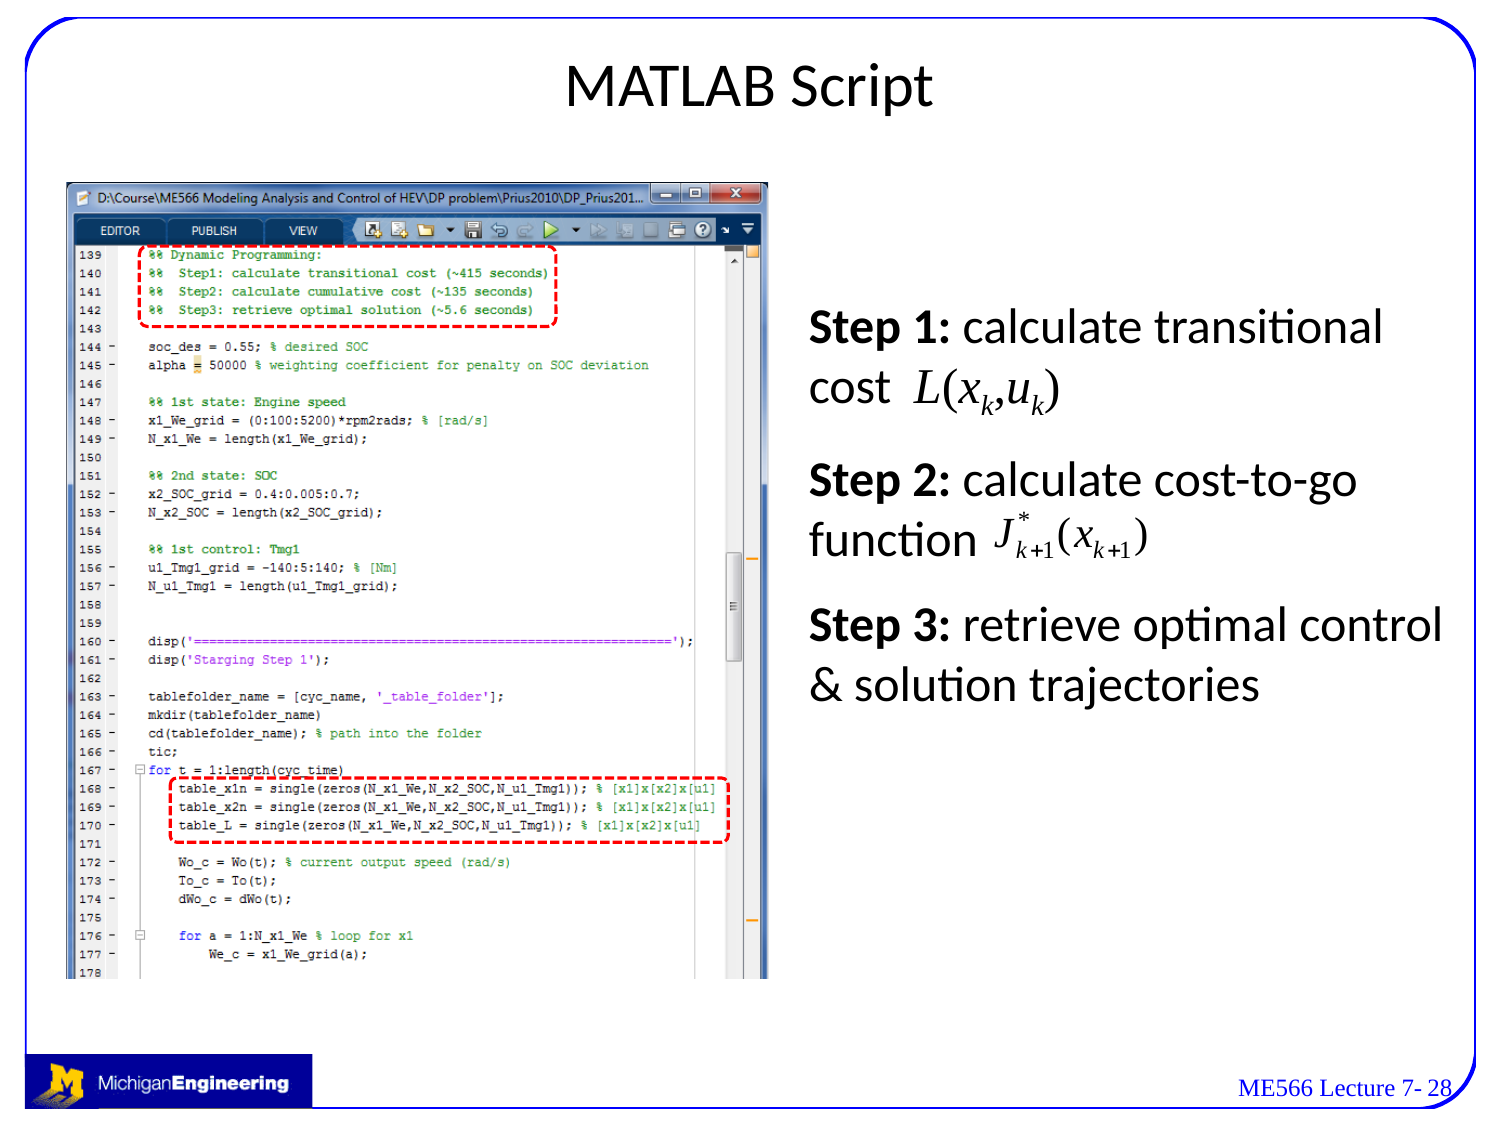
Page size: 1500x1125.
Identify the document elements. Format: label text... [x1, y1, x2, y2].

picture [65, 182, 769, 979]
text_box Step 1: calculate transitional cost L(xk,uk) Step 2: calculate cost-to-go function Step 3: retrieve optimal control & solution trajectories [794, 285, 1461, 719]
footer ME566 Lecture 7- [961, 1062, 1438, 1125]
title MATLAB Script [112, 37, 1388, 125]
picture [24, 1054, 313, 1109]
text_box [985, 501, 1156, 567]
slide_number 28 [1411, 1063, 1488, 1125]
